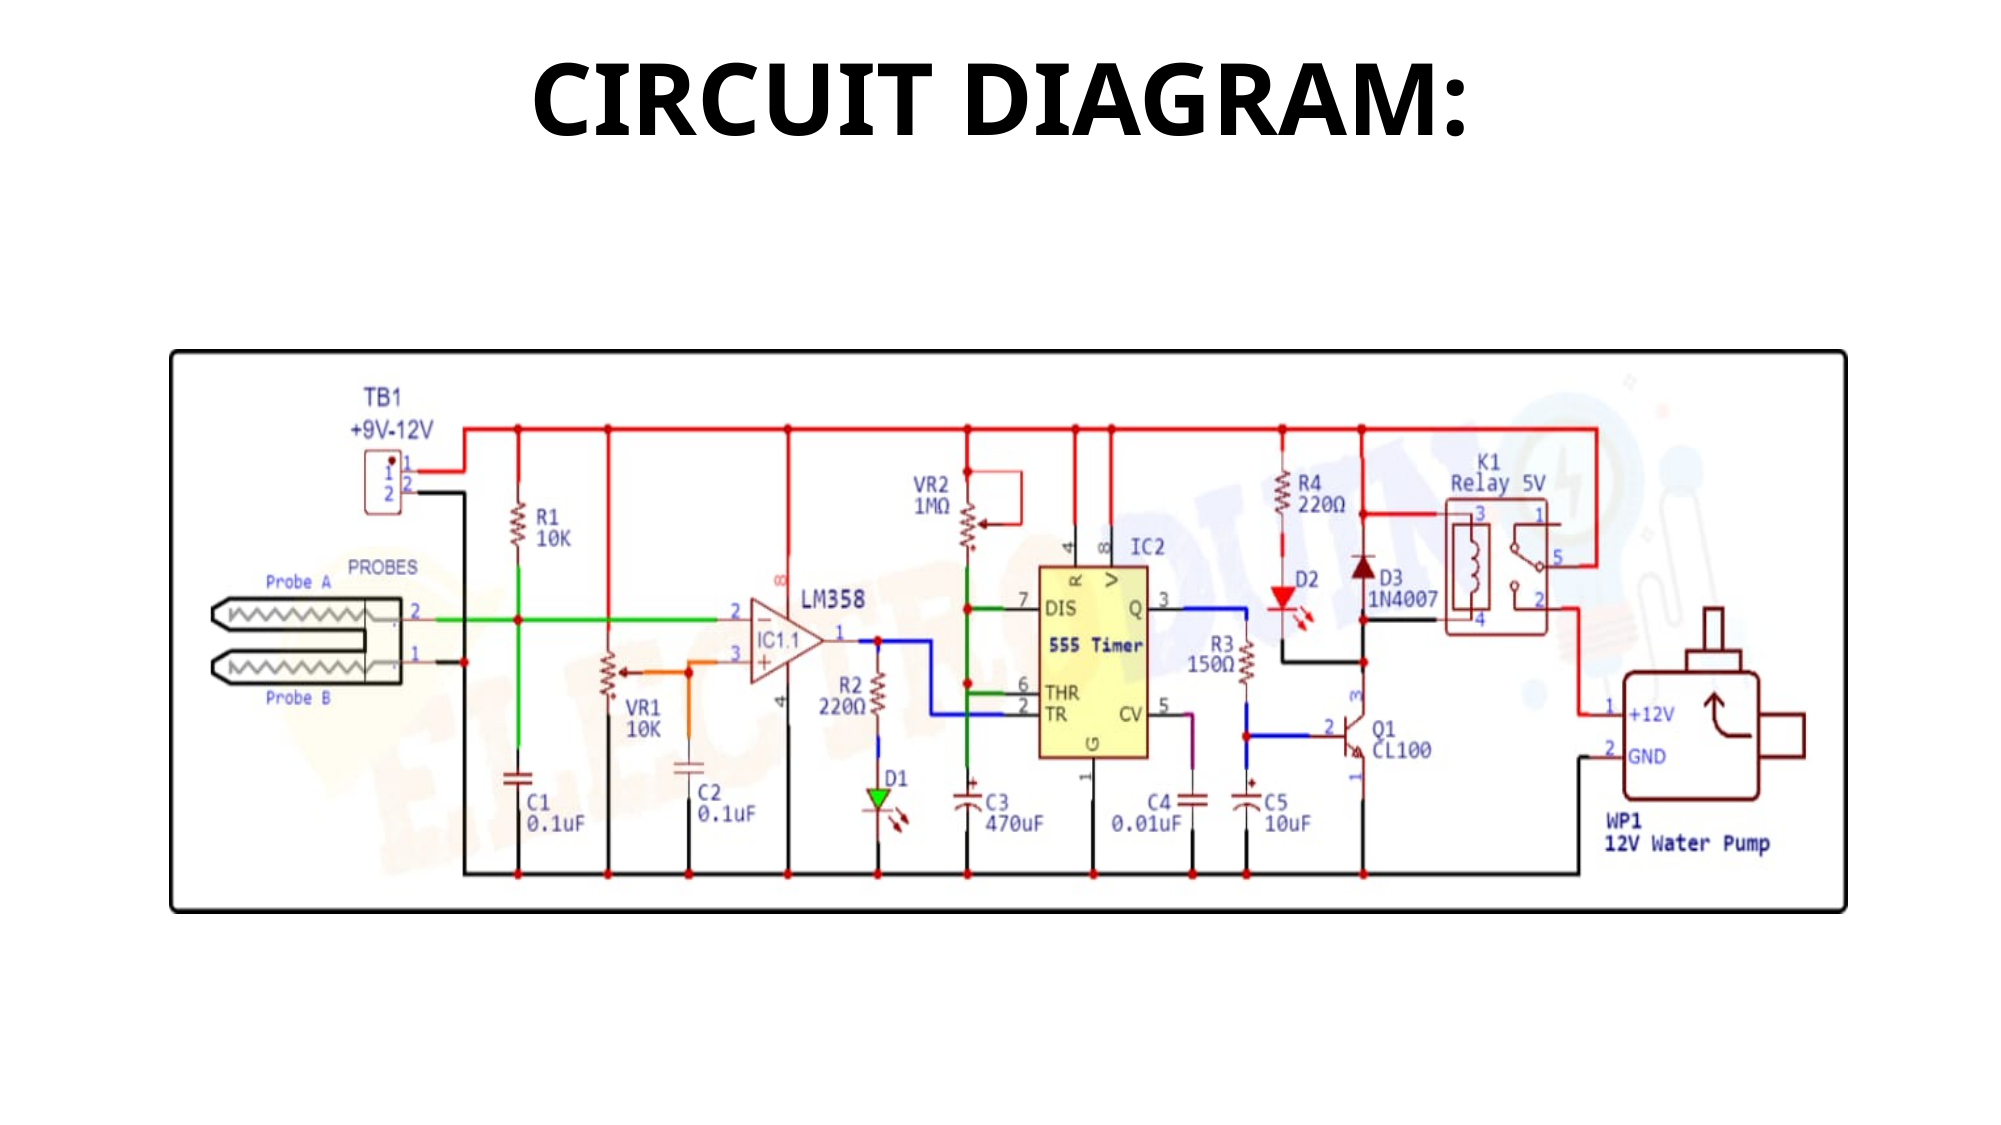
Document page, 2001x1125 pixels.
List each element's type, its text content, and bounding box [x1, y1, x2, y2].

title CIRCUIT DIAGRAM: [137, 16, 1863, 189]
picture [169, 349, 1848, 914]
